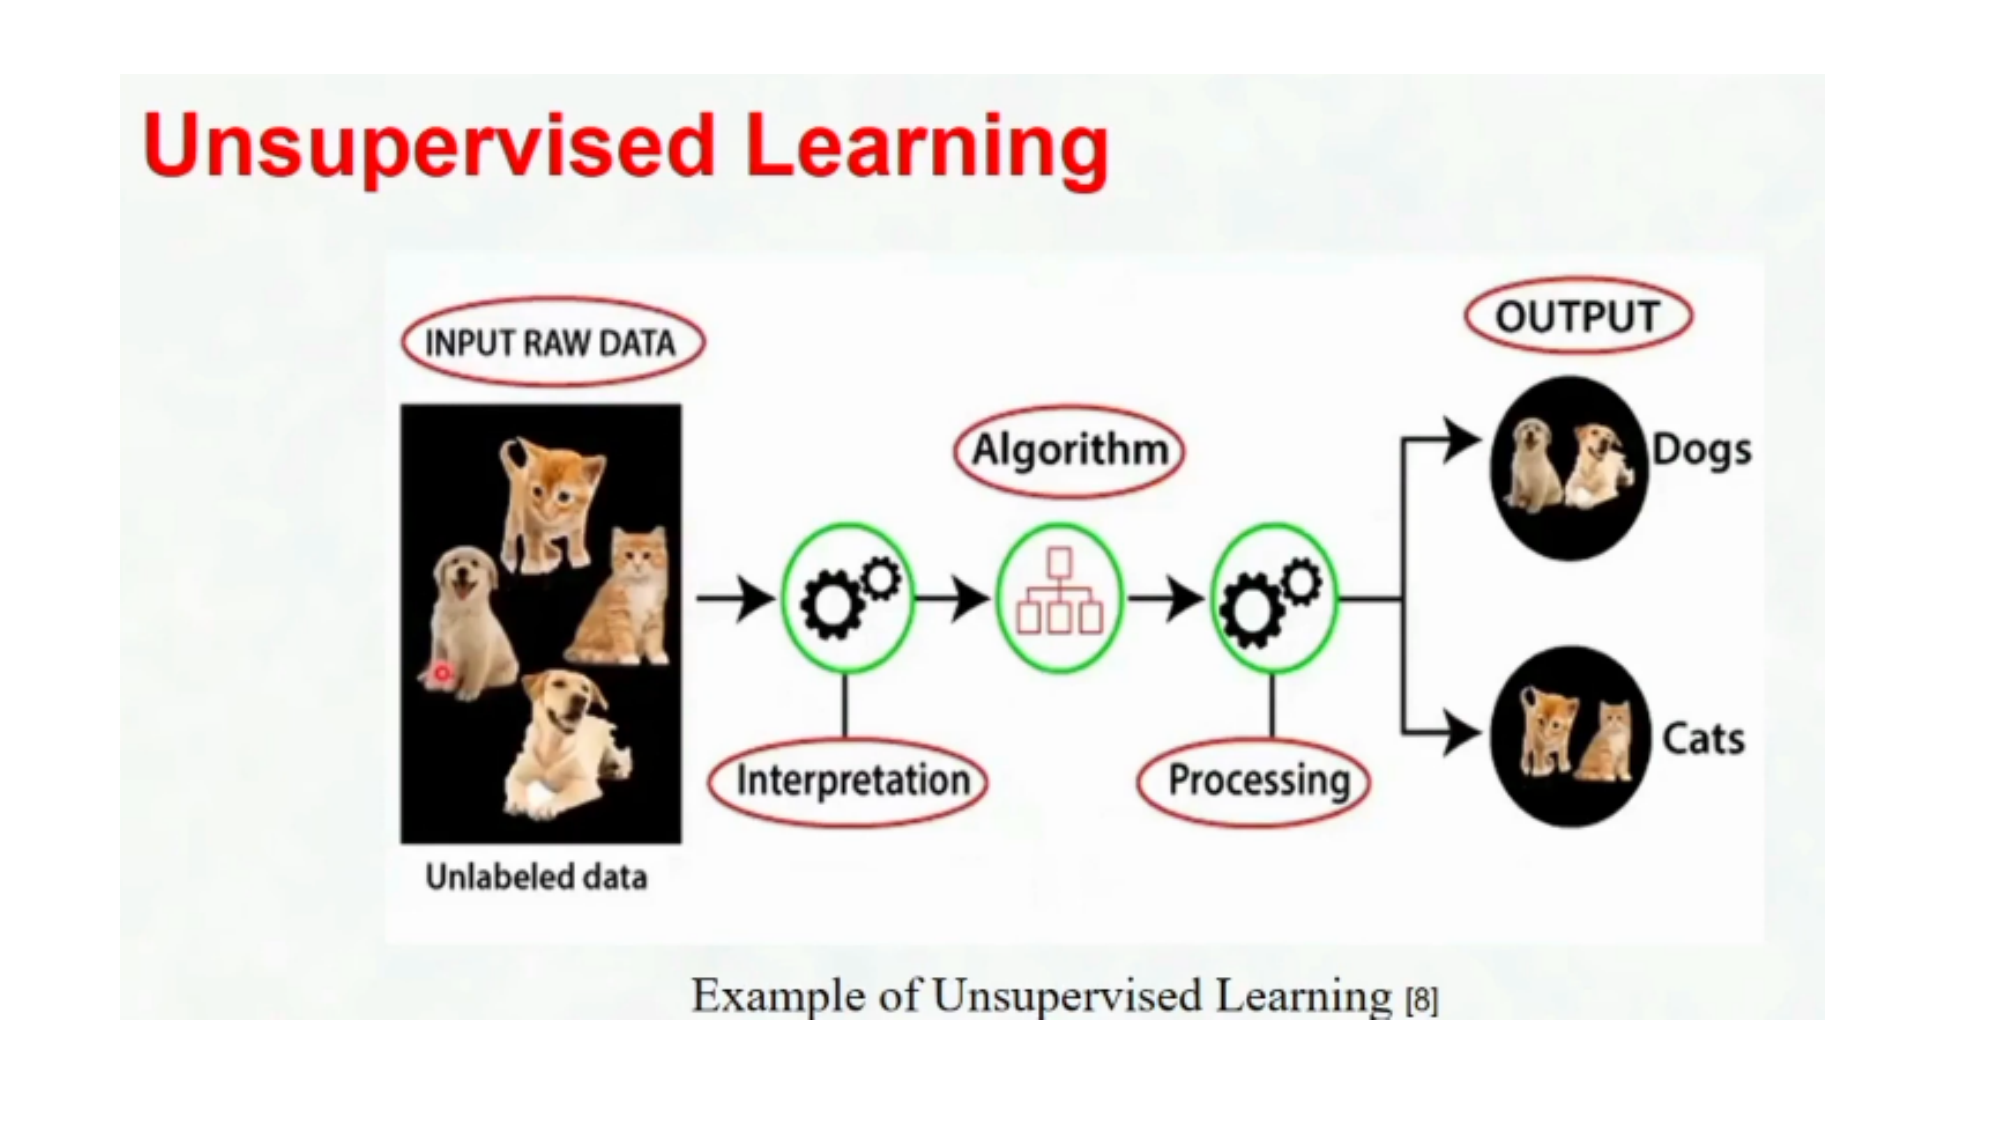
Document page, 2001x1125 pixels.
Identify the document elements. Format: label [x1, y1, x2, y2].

picture [119, 74, 1825, 1020]
